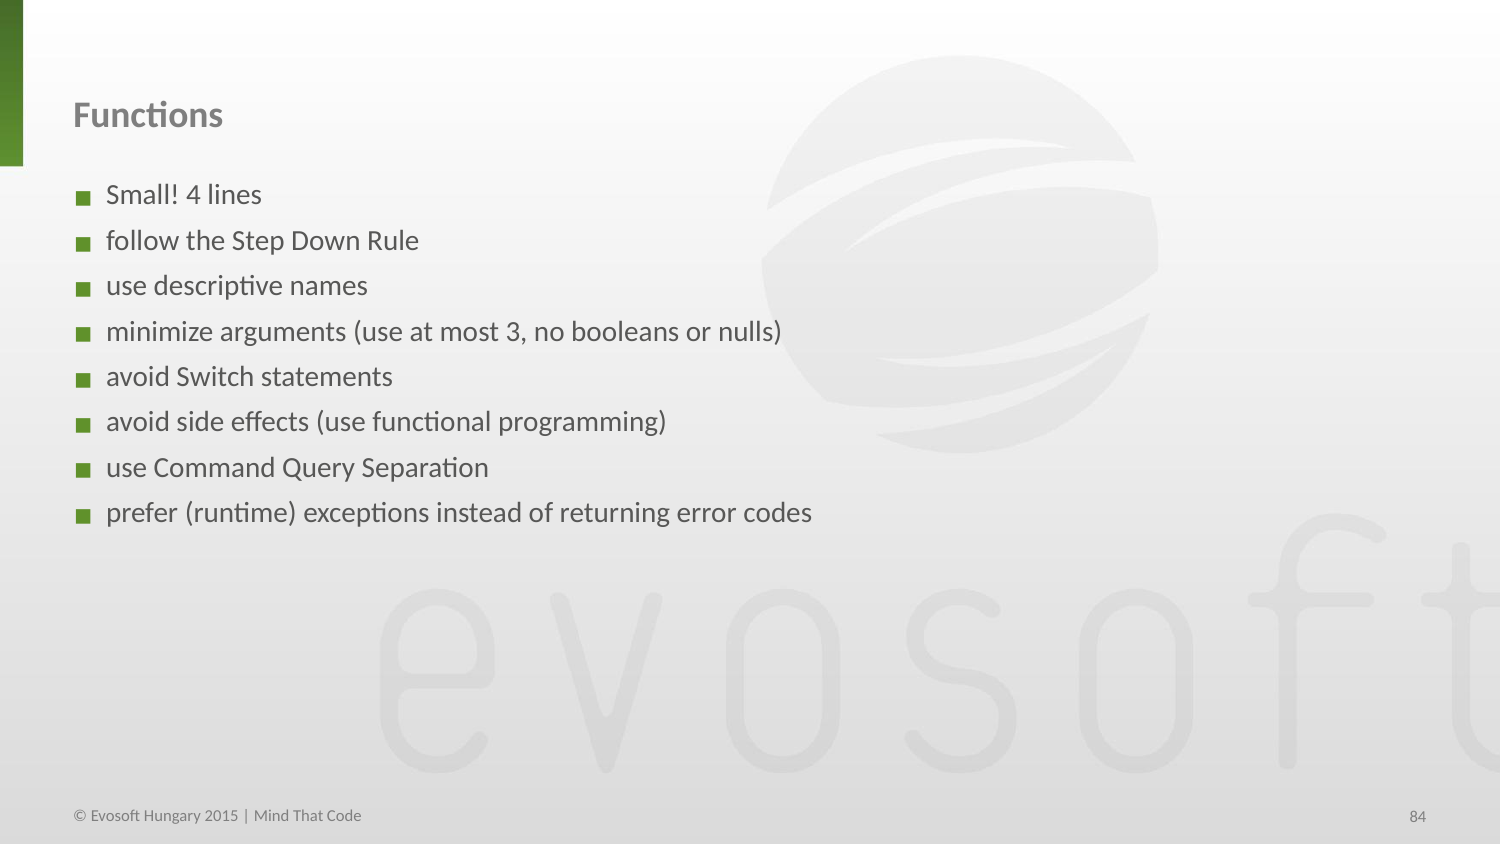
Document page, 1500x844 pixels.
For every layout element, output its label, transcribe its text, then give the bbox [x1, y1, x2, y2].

list Small! 4 lines follow the Step Down Rule use descriptive names minimize arguments (use at most 3, no booleans or nulls) avoid Switch statements avoid side effects (use functional programming) use Command Query Separation prefer (runtime) exceptions instead of returning error codes [73, 168, 1427, 786]
picture [0, 0, 1500, 844]
list Functions [73, 83, 1427, 129]
